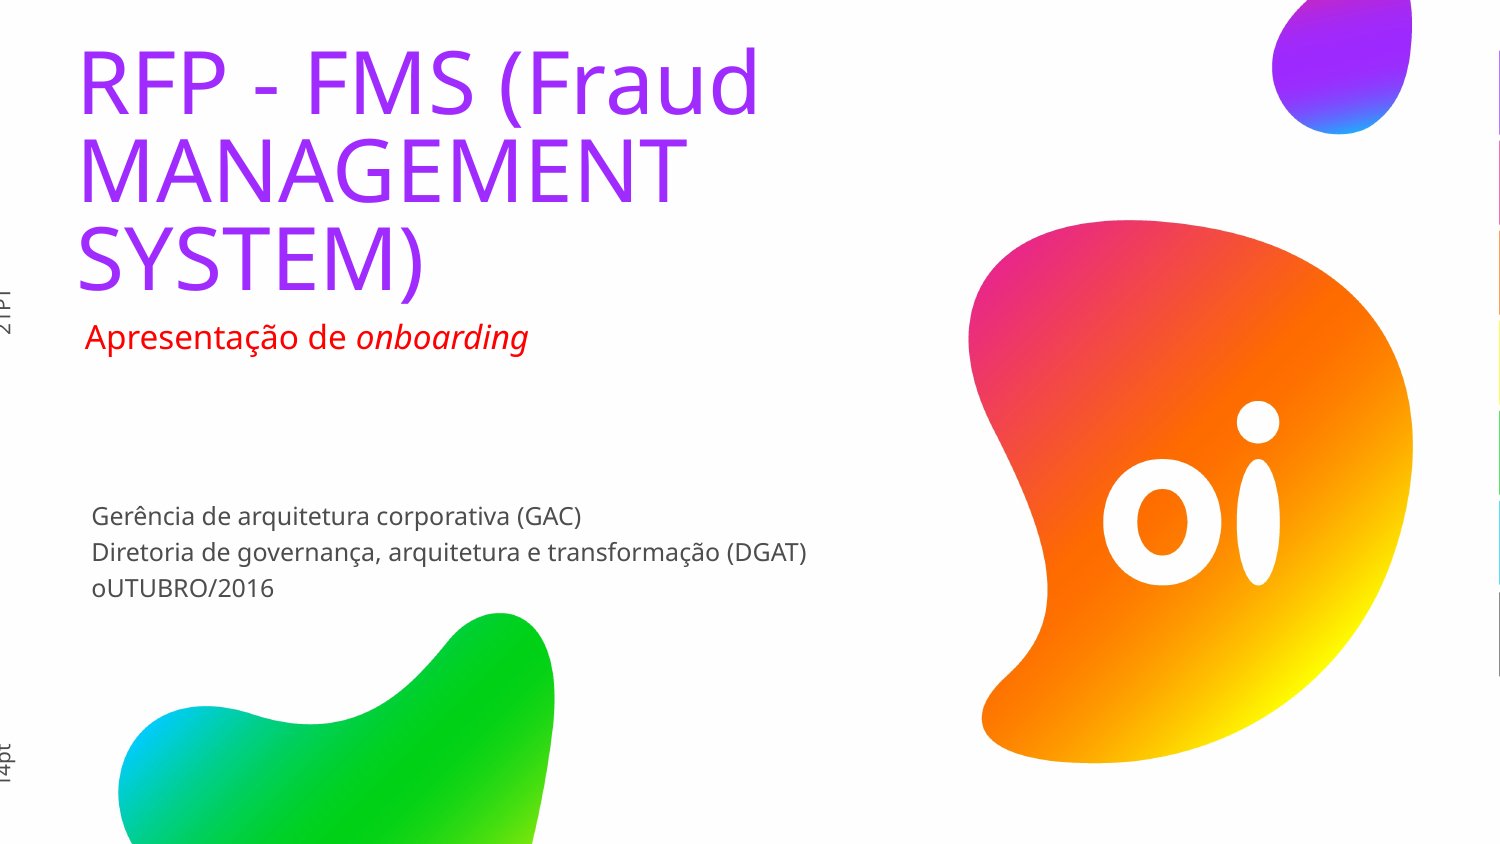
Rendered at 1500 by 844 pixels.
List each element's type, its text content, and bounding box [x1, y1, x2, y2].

text_box Gerência de arquitetura corporativa (GAC) Diretoria de governança, arquitetura e transformação (DGAT) oUTUBRO/2016 [76, 492, 1075, 693]
title RFP - FMS (Fraud MANAGEMENT SYSTEM) [76, 45, 999, 308]
picture [0, 0, 1500, 844]
text_box Apresentação de onboarding [84, 268, 889, 356]
